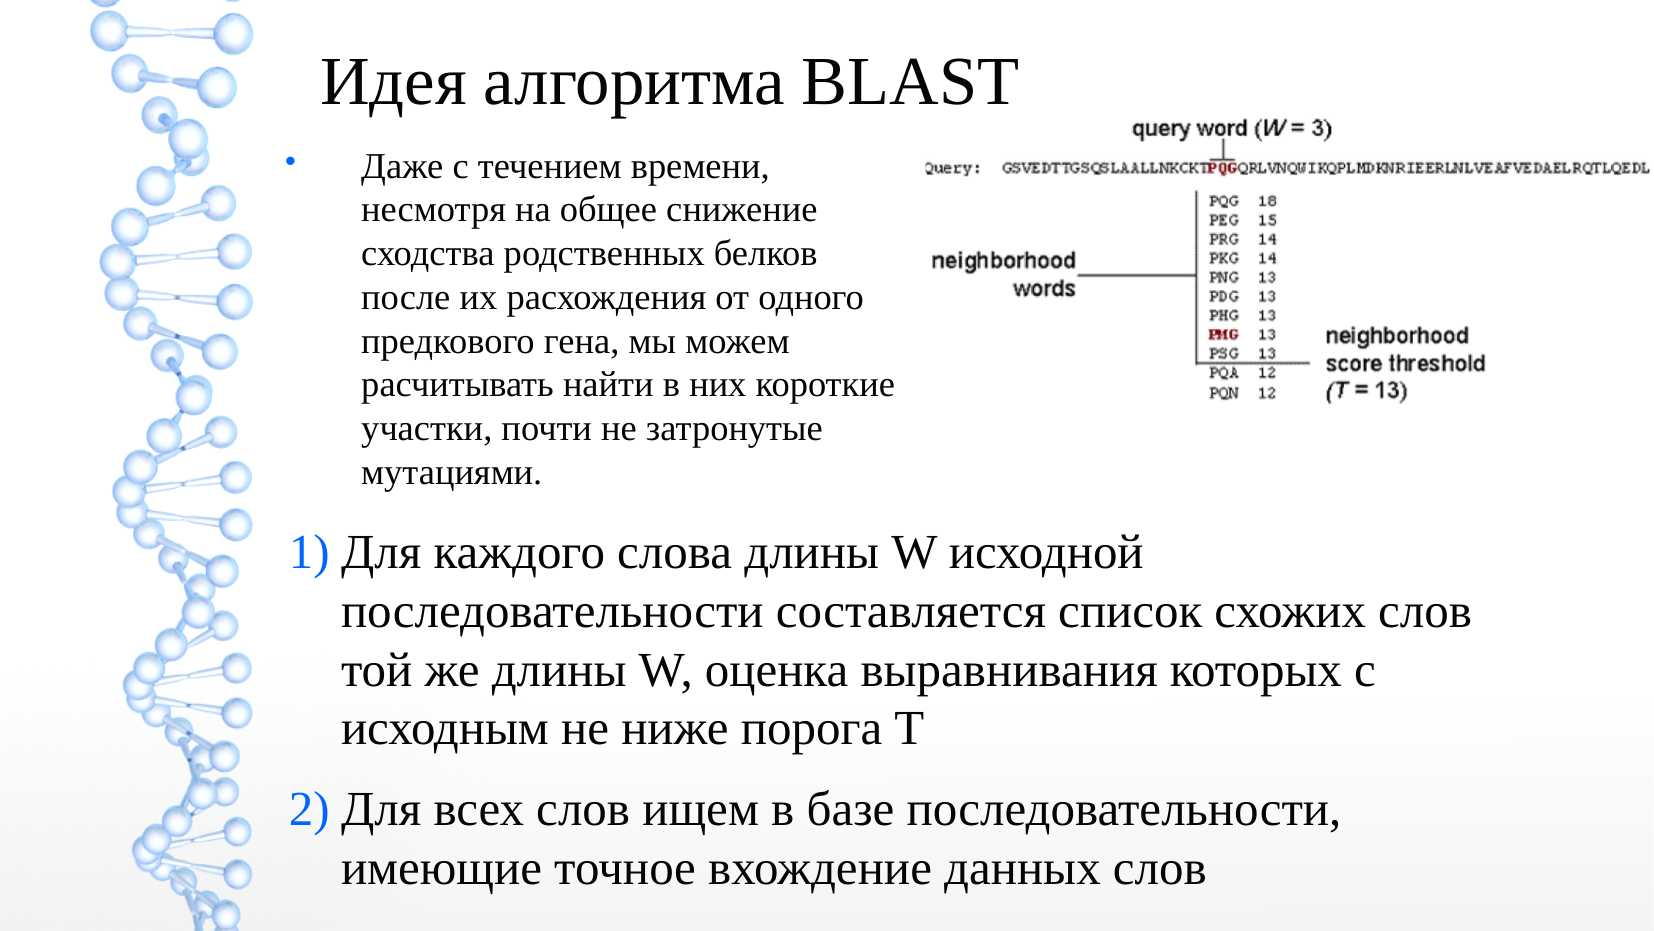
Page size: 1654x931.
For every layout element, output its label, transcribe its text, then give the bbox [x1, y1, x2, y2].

picture [0, 0, 1654, 931]
text_box Даже с течением времени, несмотря на общее снижение сходства родственных белков после их расхождения от одного предкового гена, мы можем расчитывать найти в них короткие участки, почти не затронутые мутациями. [259, 141, 909, 496]
text_box Идея алгоритма BLAST [5, 0, 1335, 154]
text_box Для каждого слова длины W исходной последовательности составляется список схожих слов той же длины W, оценка выравнивания которых с исходным не ниже порога T Для всех слов ищем в базе последовательности, имеющие точное вхождение данных слов [271, 519, 1477, 895]
